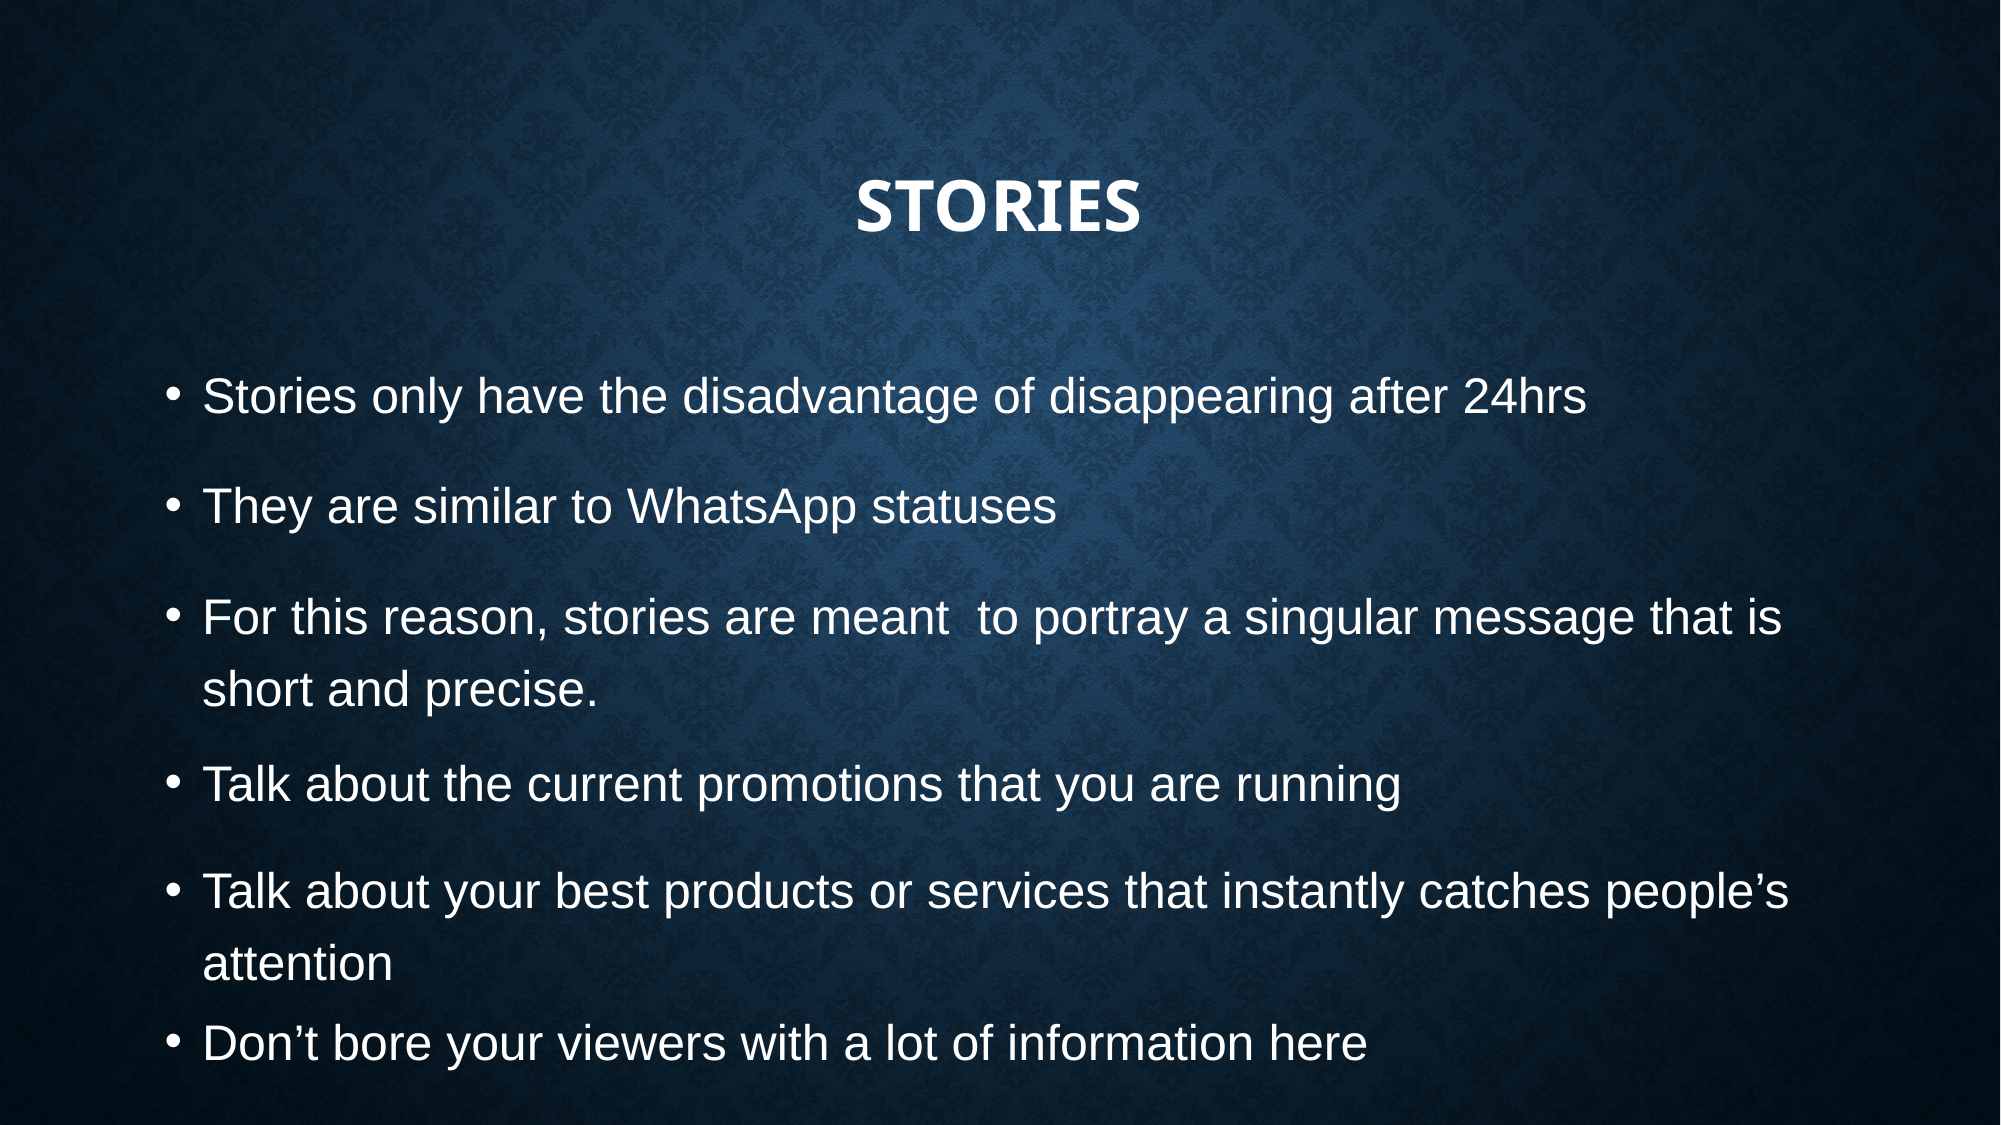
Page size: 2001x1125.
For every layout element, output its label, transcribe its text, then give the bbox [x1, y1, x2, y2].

text_box For this reason, stories are meant to portray a singular message that is short and precise. [149, 565, 1849, 732]
text_box Don’t bore your viewers with a lot of information here [149, 991, 1849, 1076]
title stories [149, 99, 1849, 318]
text_box Talk about your best products or services that instantly catches people’s attention [149, 839, 1849, 991]
text_box Talk about the current promotions that you are running [149, 732, 1849, 824]
text_box They are similar to WhatsApp statuses [149, 454, 1849, 539]
text_box Stories only have the disadvantage of disappearing after 24hrs [149, 343, 1849, 429]
